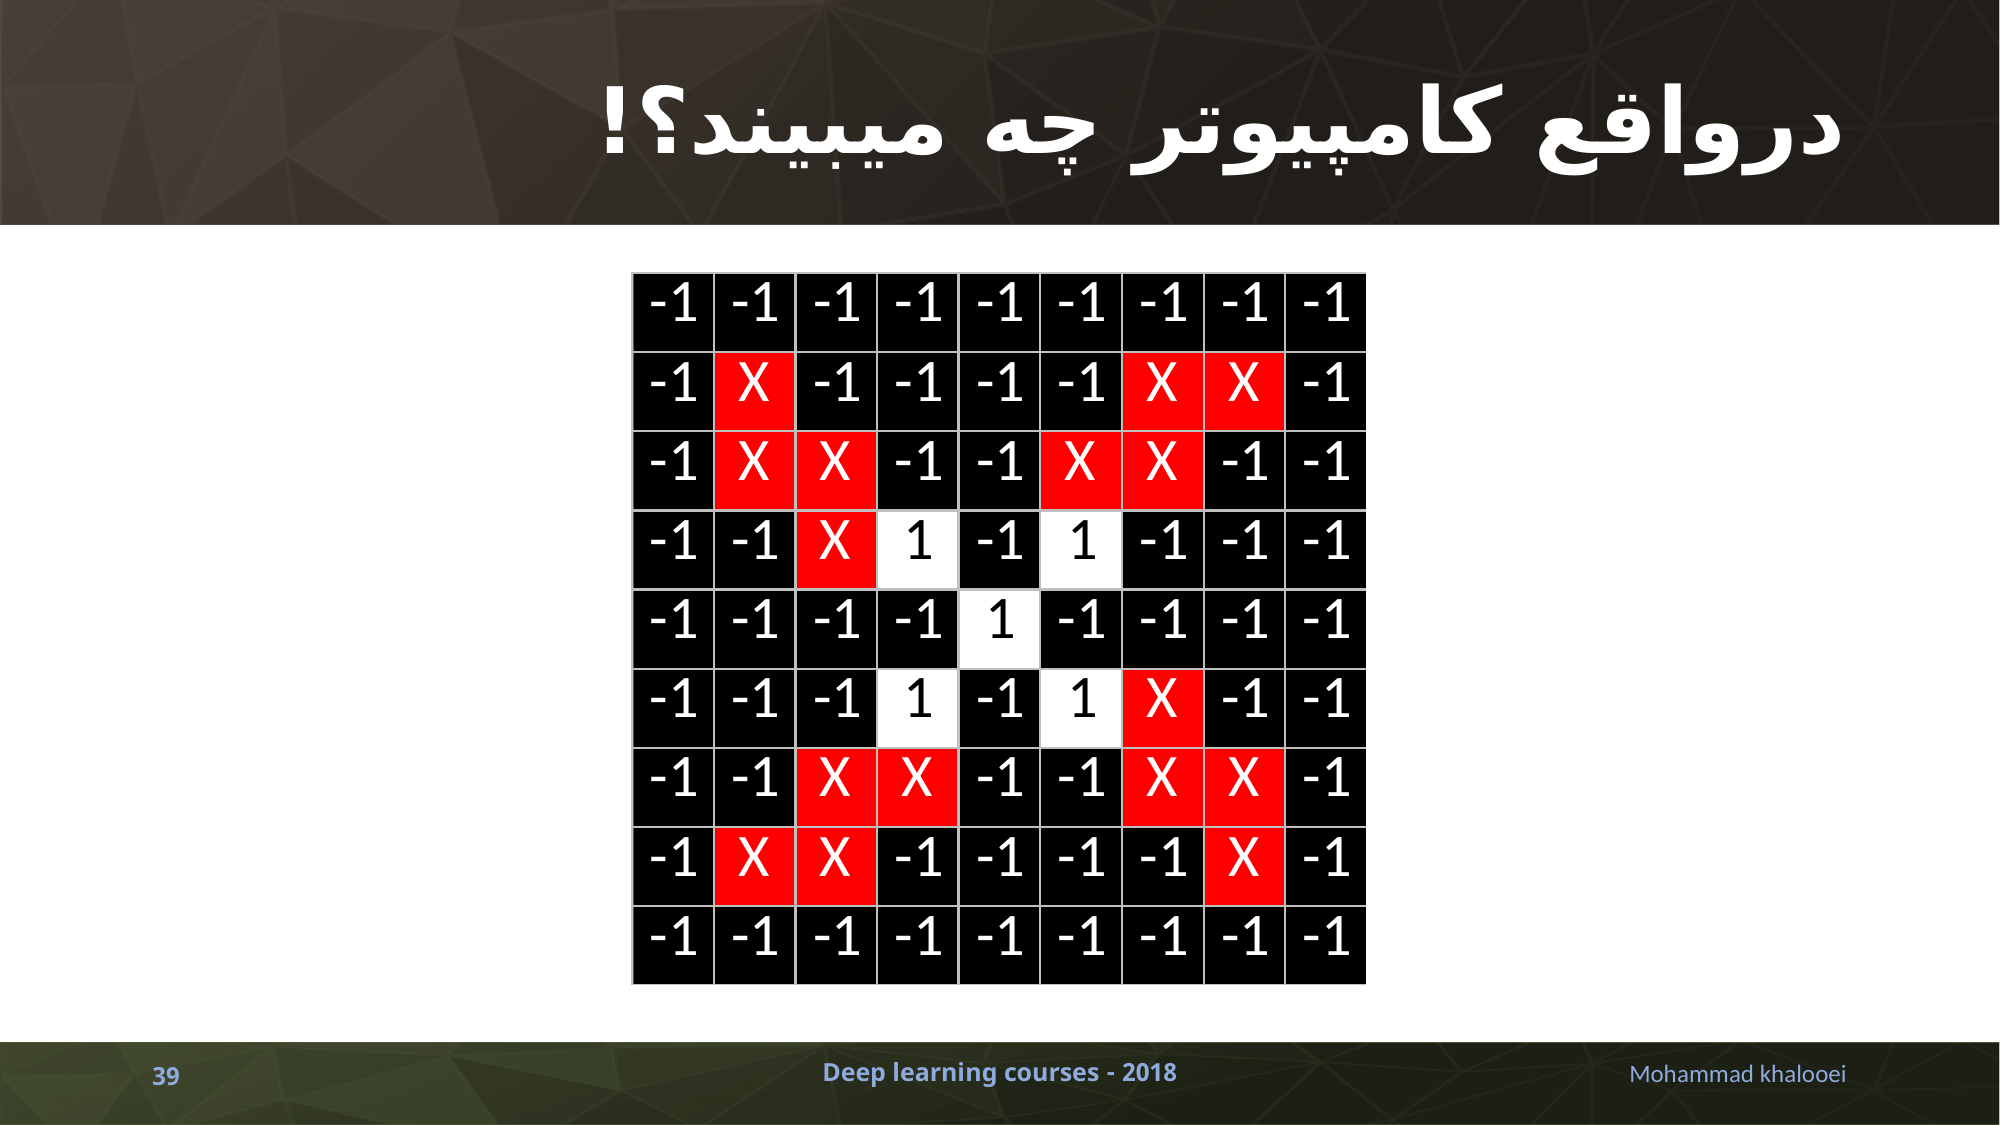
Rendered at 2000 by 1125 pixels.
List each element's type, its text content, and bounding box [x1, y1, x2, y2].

title درواقع کامپیوتر چه میبیند؟! [137, 37, 1862, 210]
slide_number 39 [137, 1046, 588, 1107]
footer Deep learning courses - 2018 [662, 1042, 1338, 1103]
picture [631, 271, 1369, 987]
slide_number Mohammad khalooei [1412, 1042, 1862, 1103]
